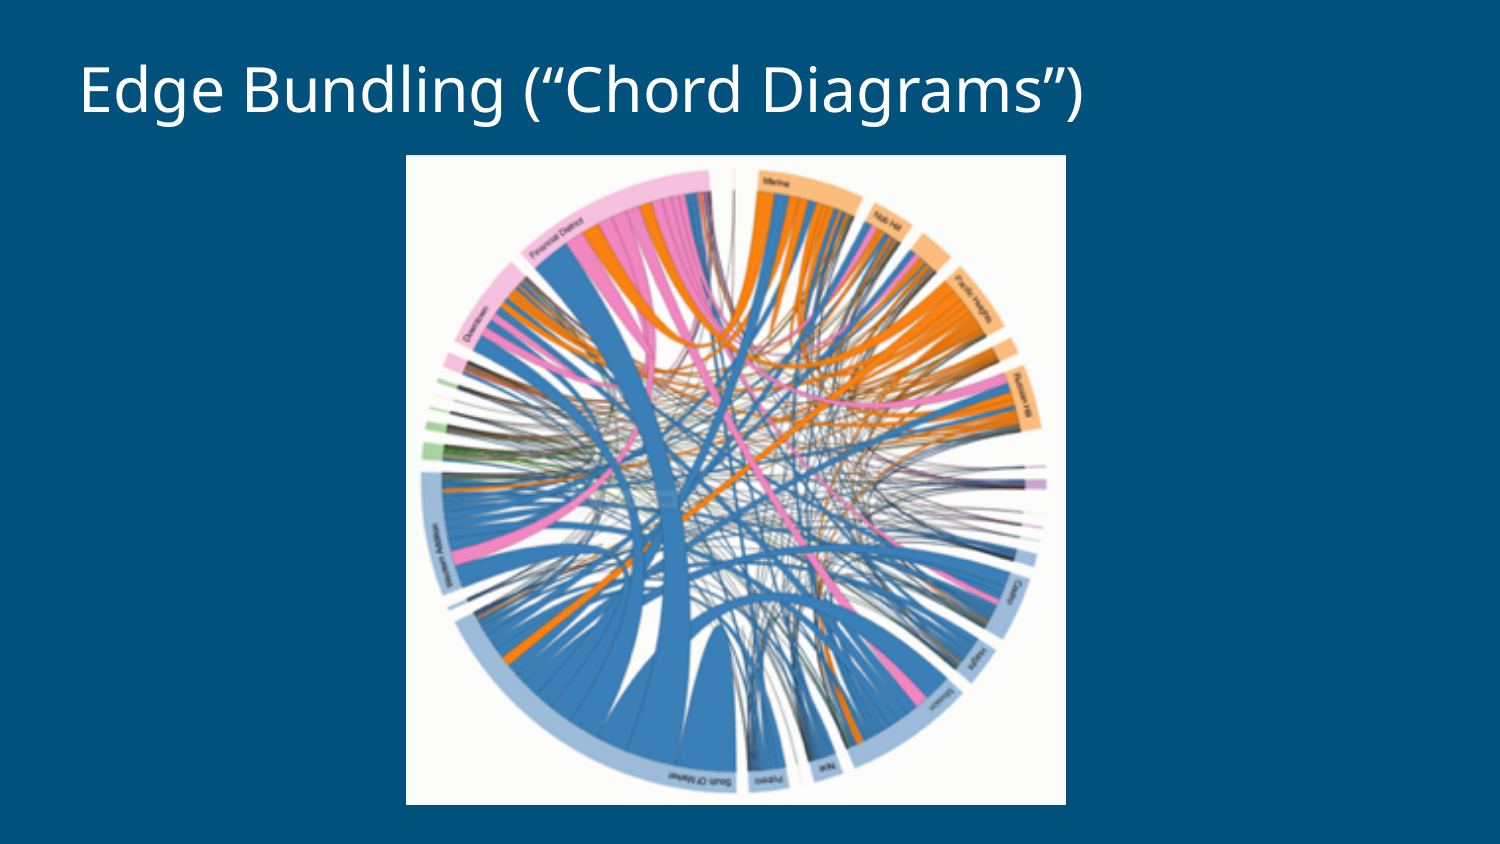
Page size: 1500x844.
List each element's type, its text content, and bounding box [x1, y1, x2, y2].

title Edge Bundling (“Chord Diagrams”) [63, 27, 1437, 141]
picture [407, 156, 1065, 804]
